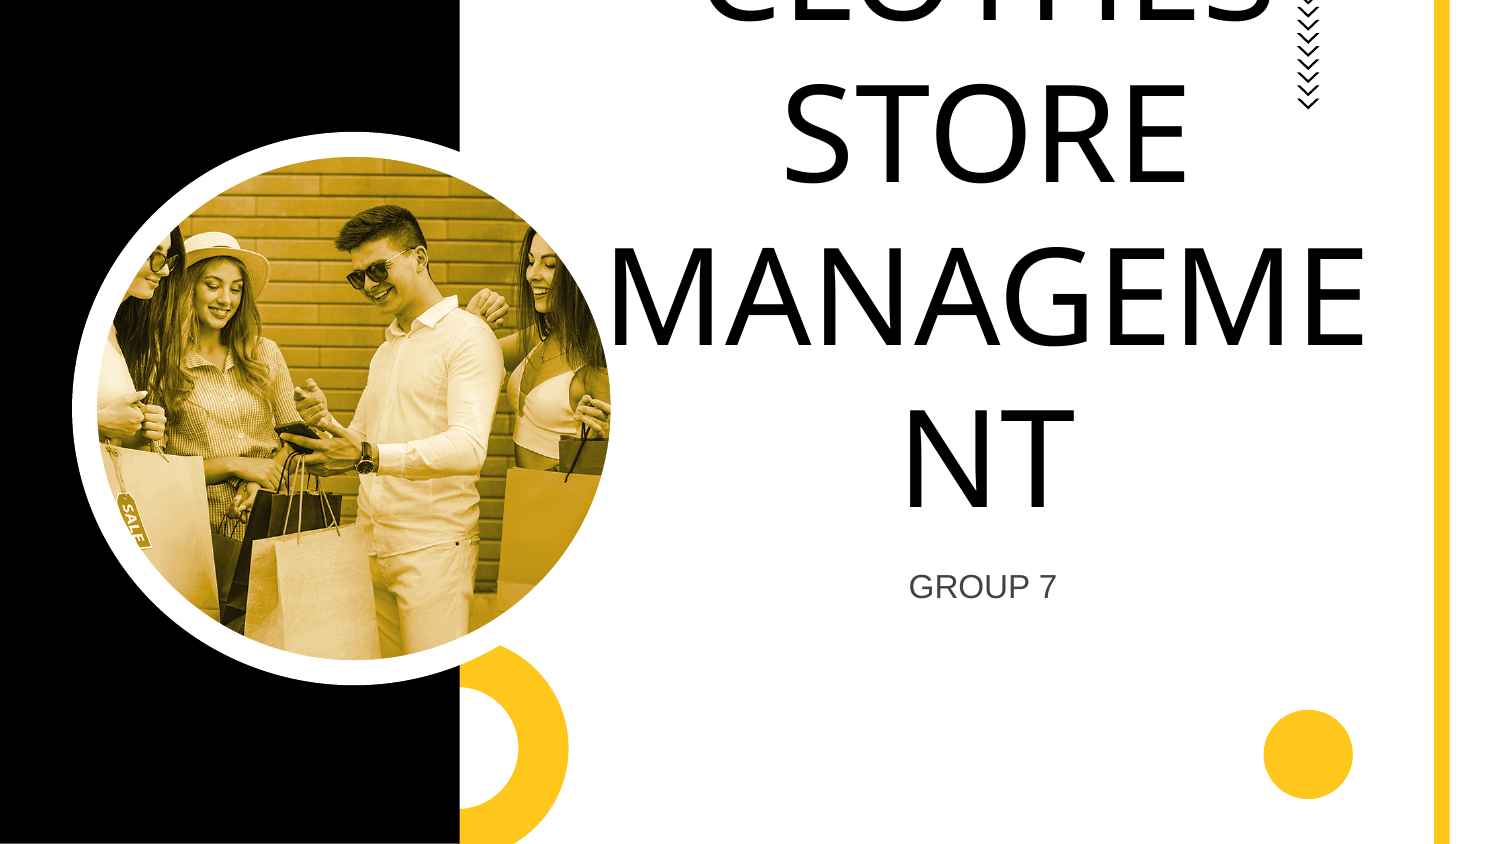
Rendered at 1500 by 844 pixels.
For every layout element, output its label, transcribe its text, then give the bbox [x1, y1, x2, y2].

subtitle GROUP 7 [658, 552, 1308, 619]
picture [84, 144, 624, 673]
title CLOTHES STORE MANAGEMENT [628, 212, 1387, 550]
